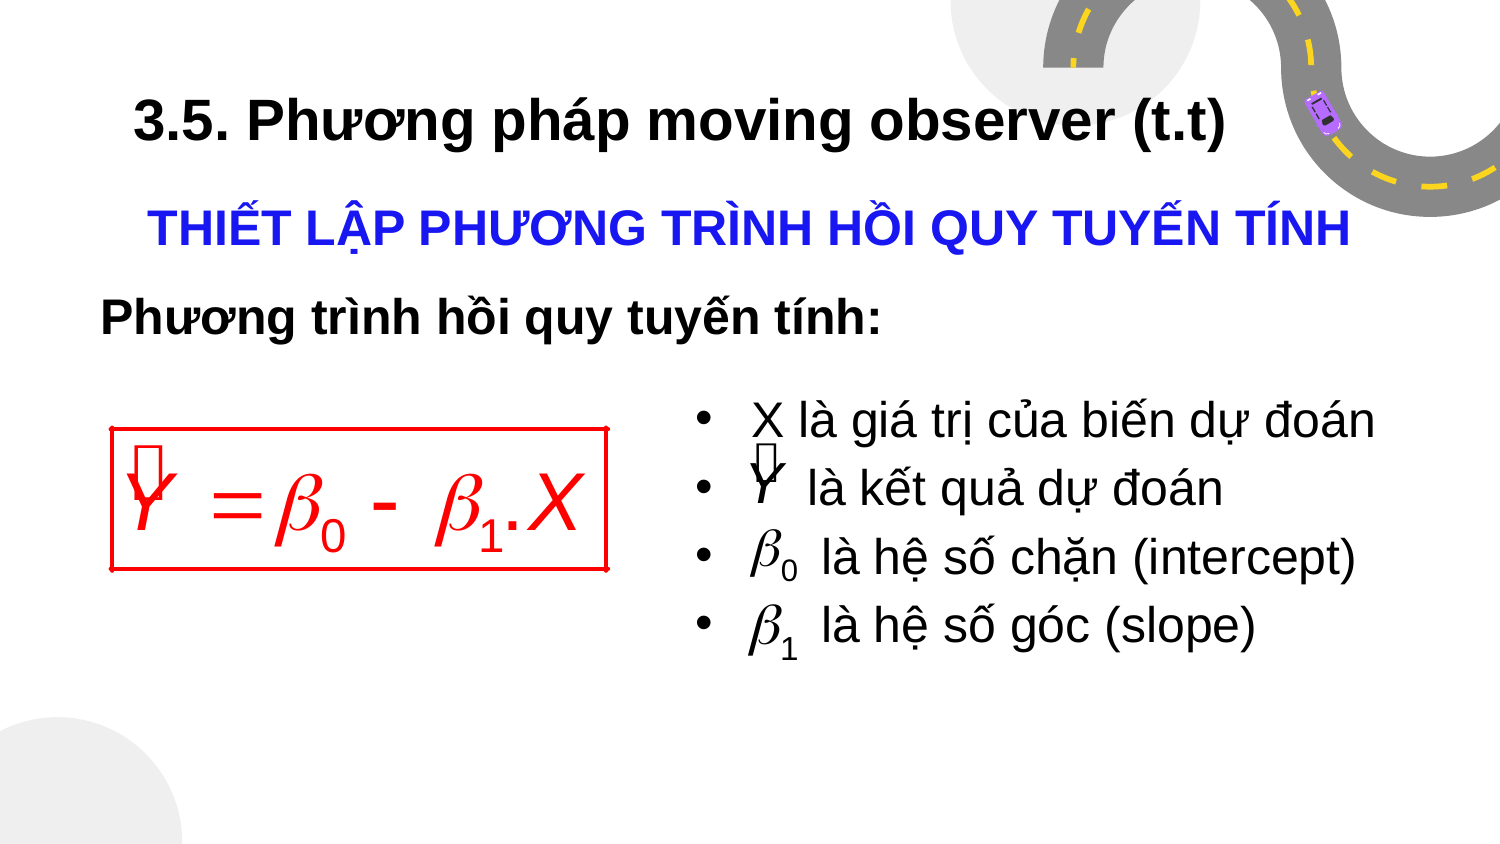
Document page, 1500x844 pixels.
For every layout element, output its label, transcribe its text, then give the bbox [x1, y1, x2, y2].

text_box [96, 413, 624, 586]
text_box 3.5. Phương pháp moving observer (t.t) [118, 66, 1382, 161]
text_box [679, 363, 1445, 794]
title THIẾT LẬP PHƯƠNG TRÌNH HỒI QUY TUYẾN TÍNH [118, 180, 1382, 275]
text_box Phương trình hồi quy tuyến tính: [85, 260, 1350, 355]
